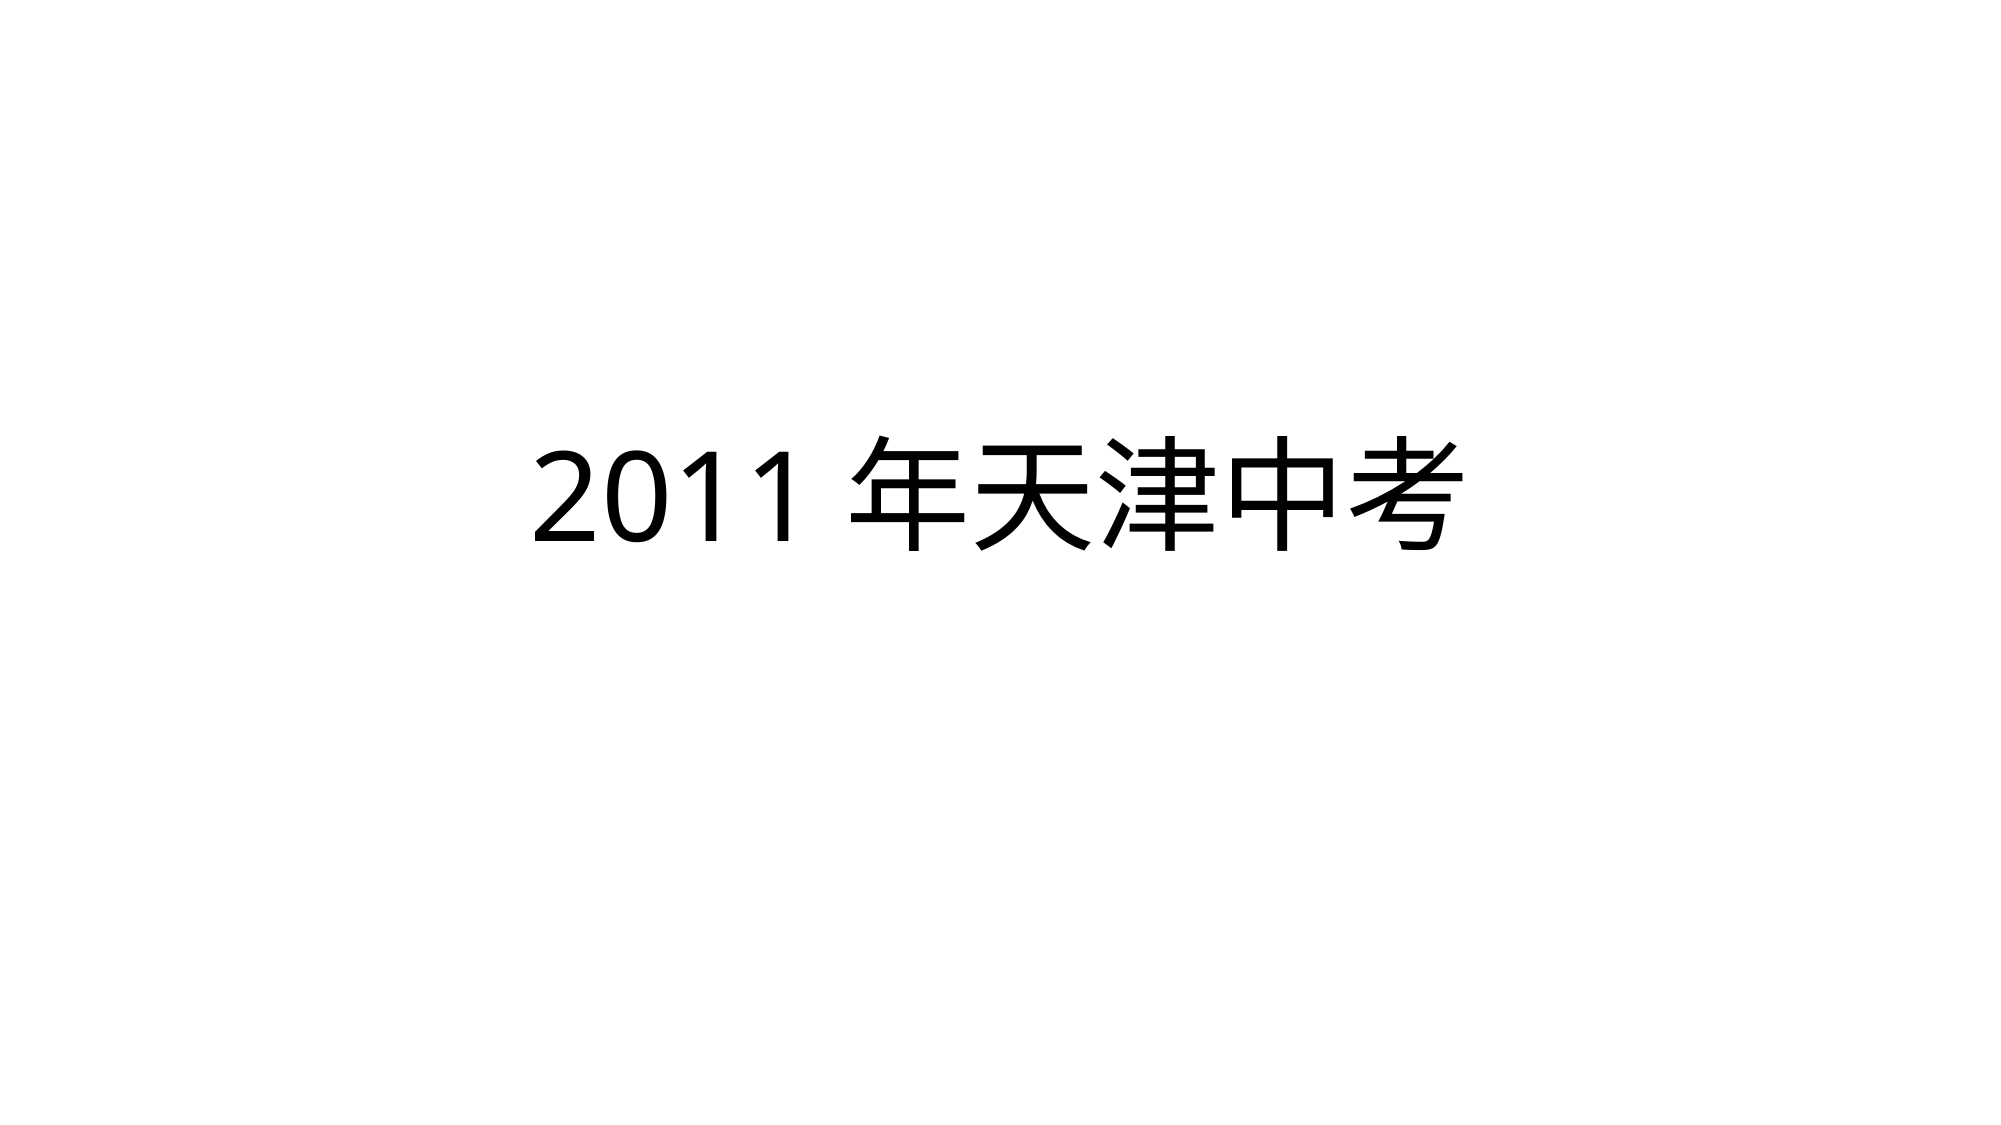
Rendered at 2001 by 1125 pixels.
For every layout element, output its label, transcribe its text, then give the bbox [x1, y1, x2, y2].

title 2011年天津中考 [249, 184, 1750, 576]
